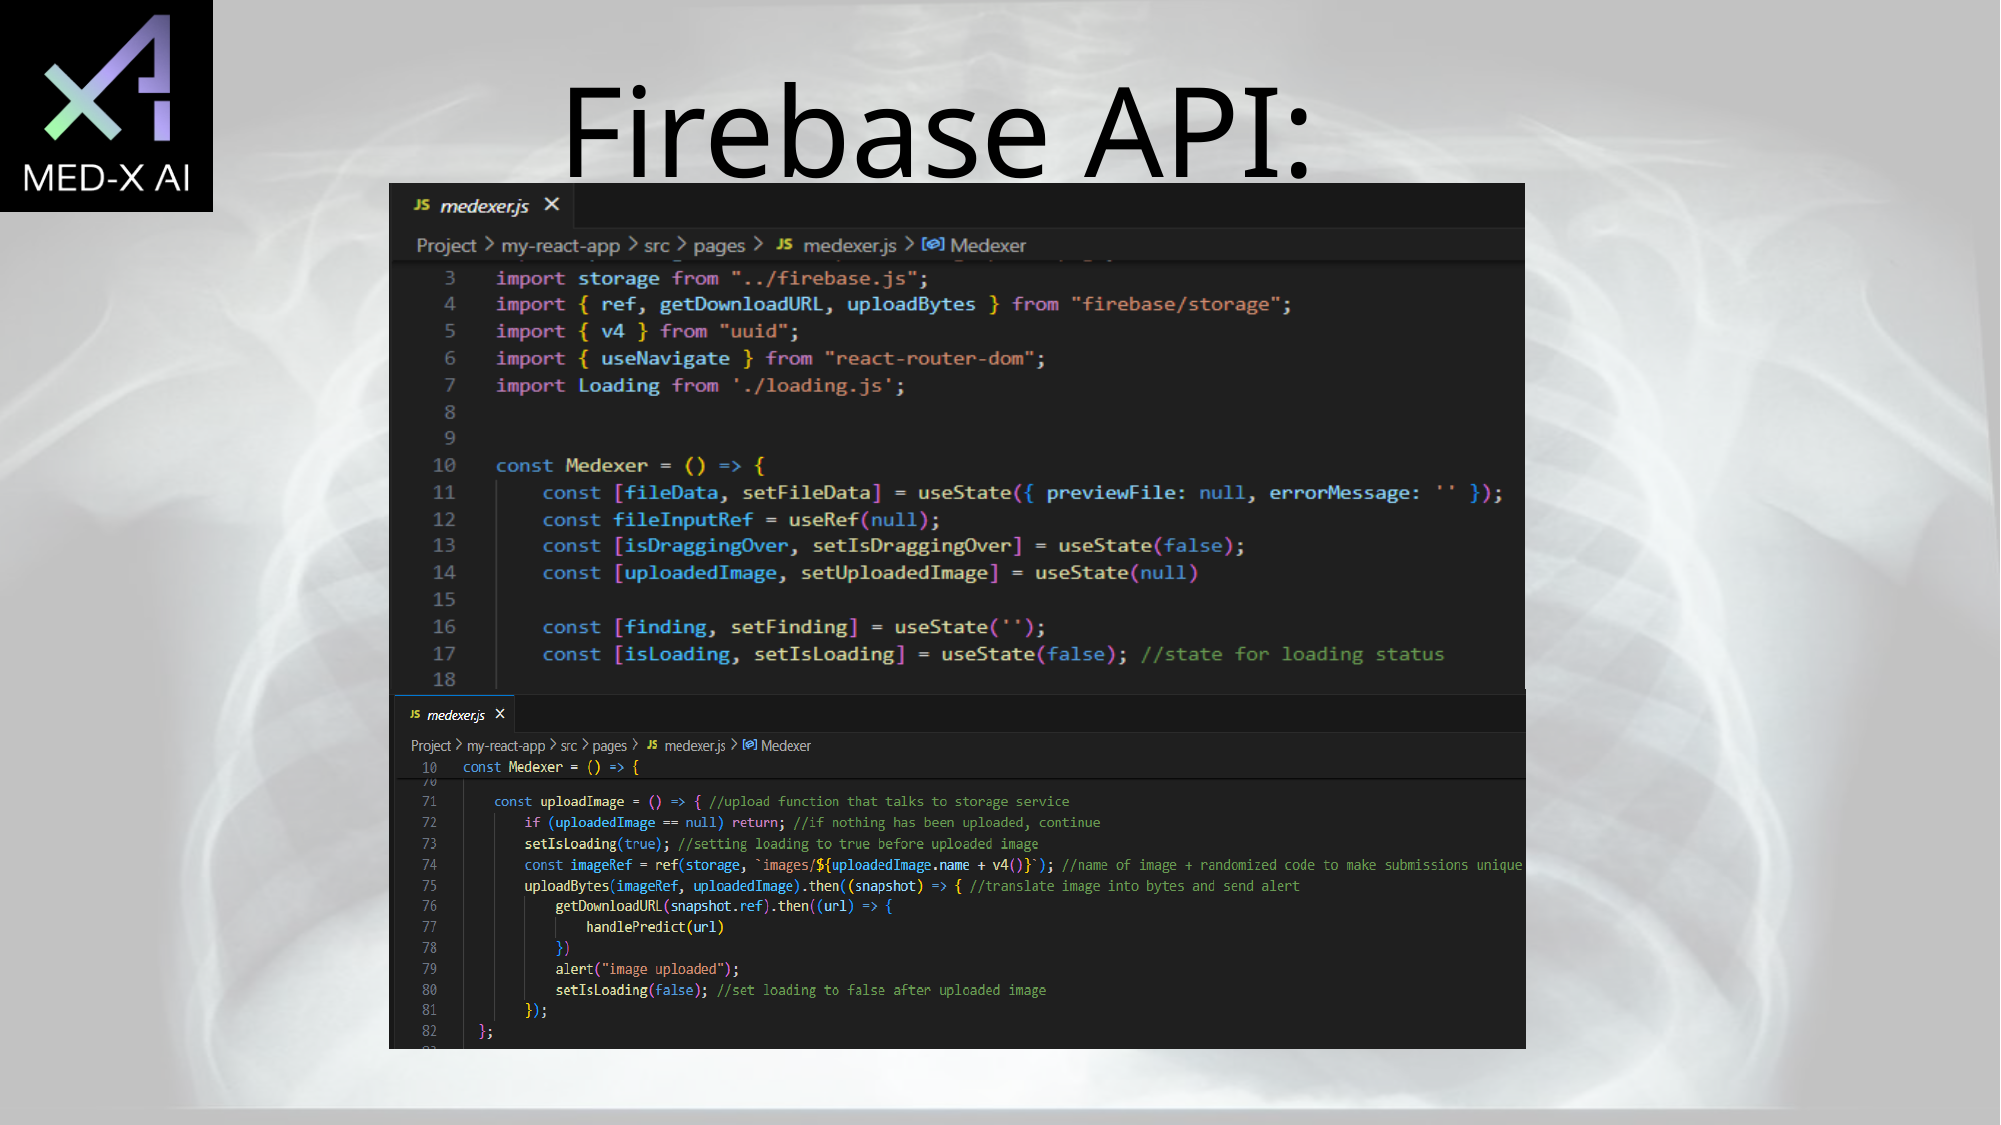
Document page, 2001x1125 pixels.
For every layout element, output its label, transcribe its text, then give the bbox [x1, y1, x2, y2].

picture [0, 0, 214, 213]
text_box Firebase API: [543, 45, 1457, 182]
picture [389, 182, 1526, 1049]
